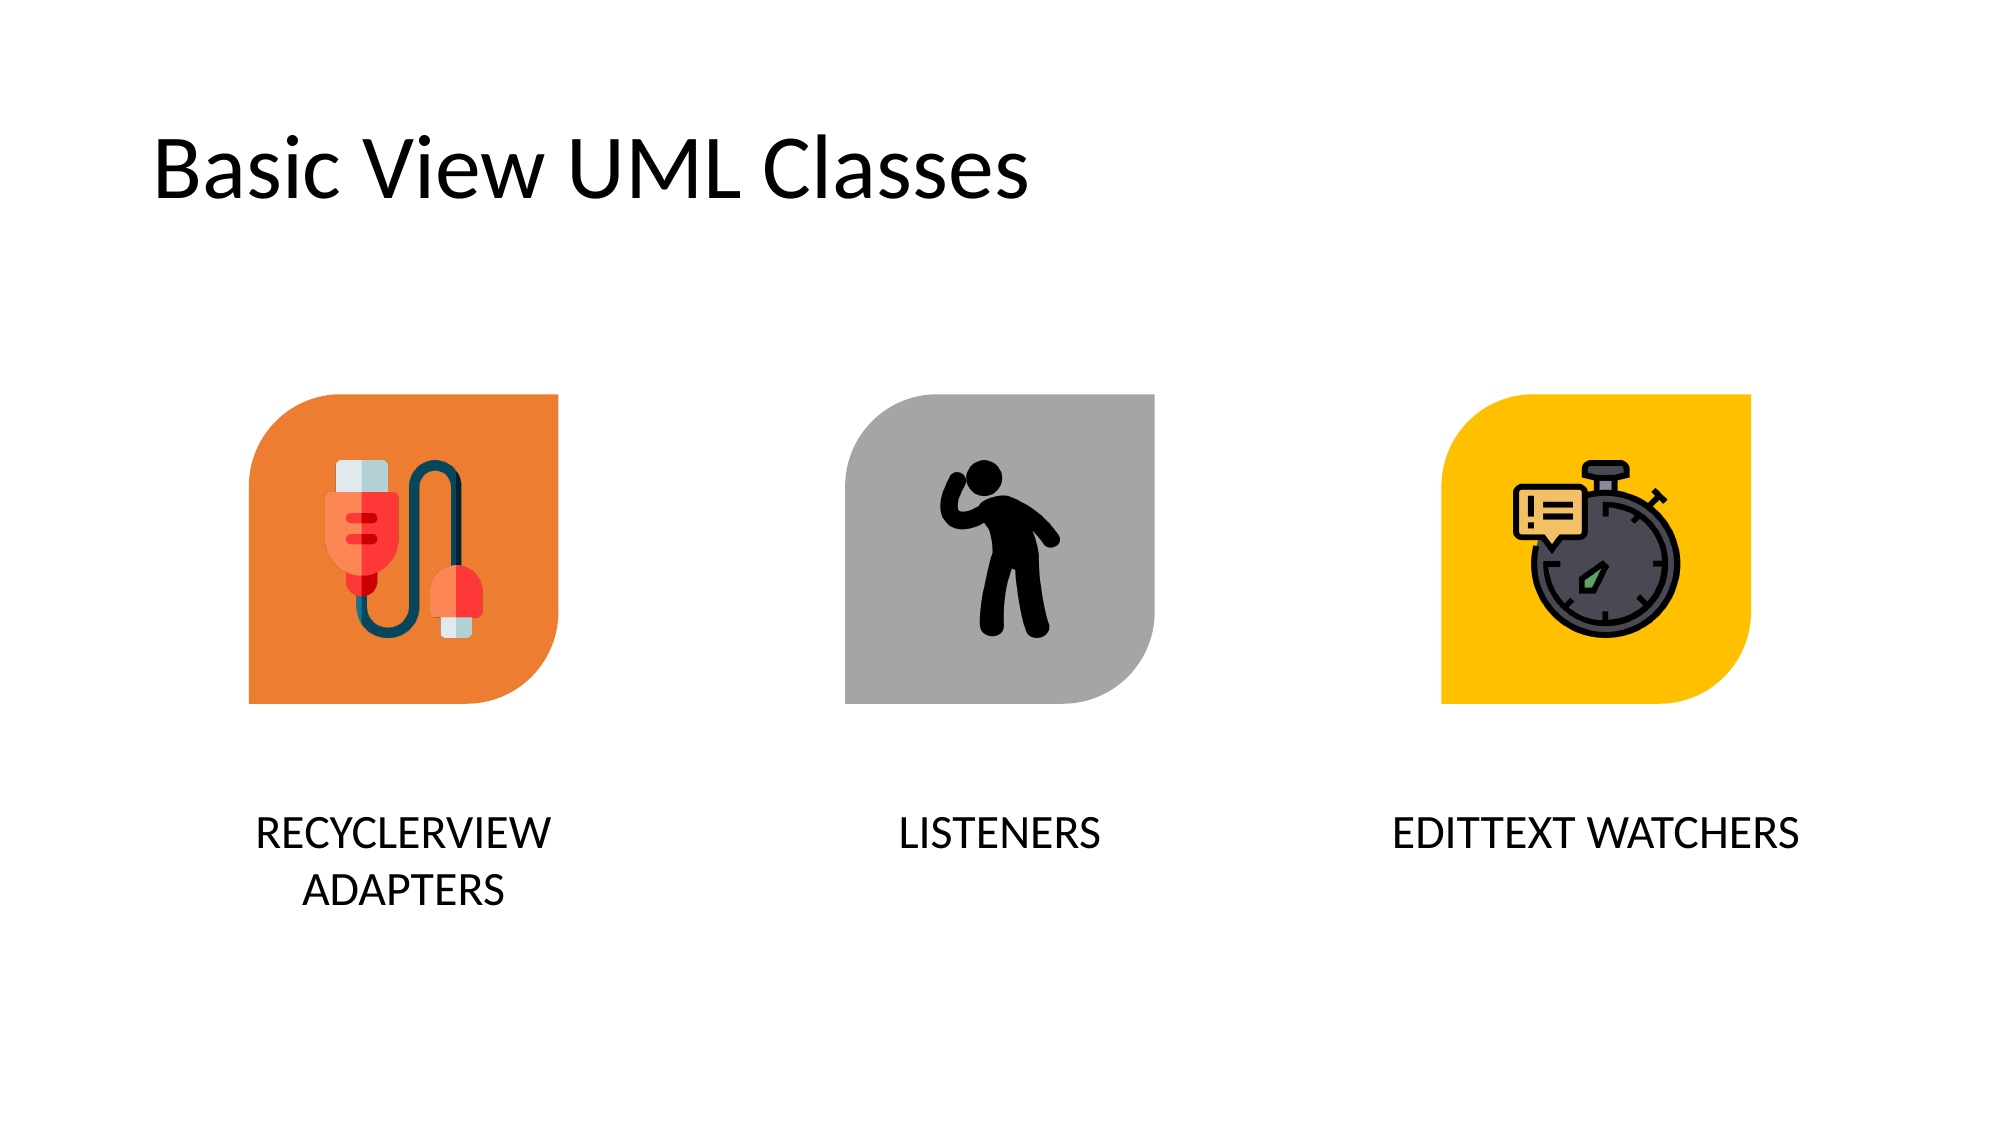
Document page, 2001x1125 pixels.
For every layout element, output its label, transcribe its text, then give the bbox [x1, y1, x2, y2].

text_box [149, 394, 1851, 919]
title Basic View UML Classes [137, 59, 1863, 278]
